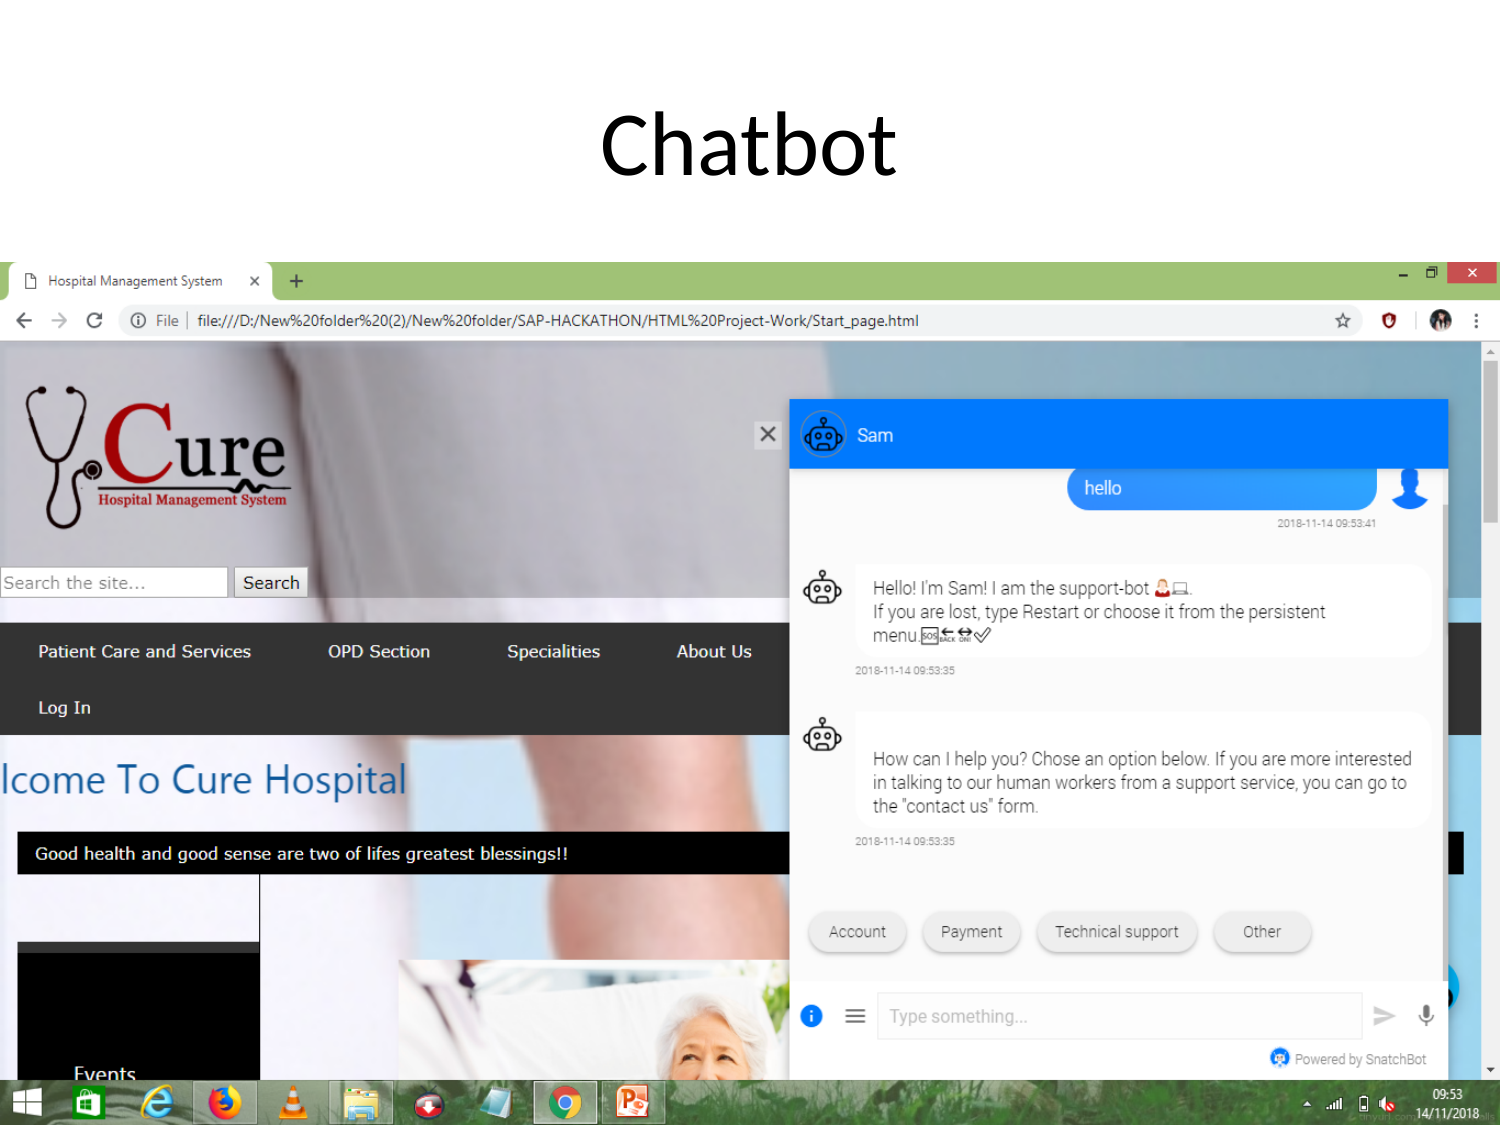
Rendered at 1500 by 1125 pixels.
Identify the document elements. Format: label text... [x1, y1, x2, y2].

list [0, 262, 1500, 1125]
title Chatbot [75, 45, 1425, 233]
